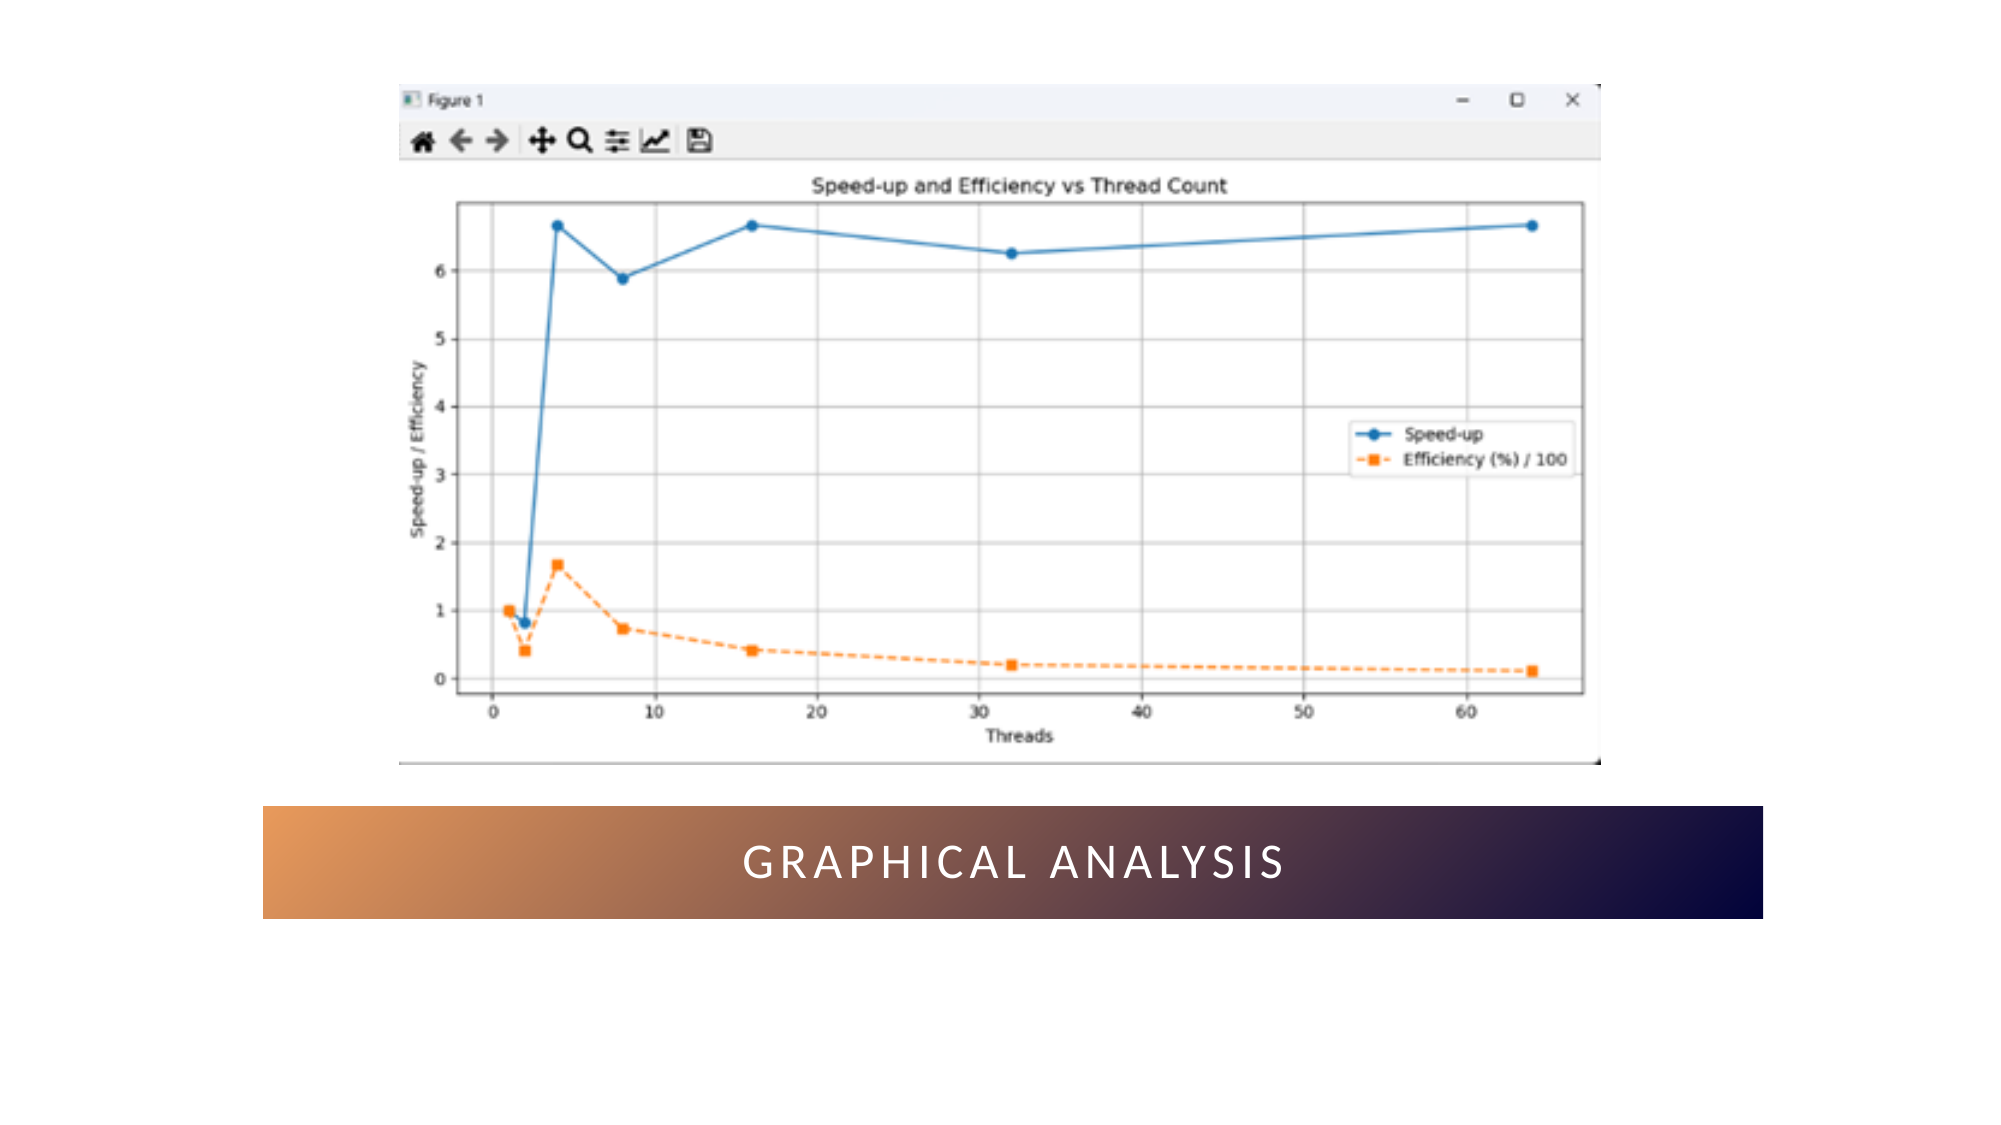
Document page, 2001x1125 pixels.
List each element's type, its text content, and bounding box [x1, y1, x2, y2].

subtitle Graphical analysis [263, 806, 1764, 919]
picture [398, 84, 1601, 766]
